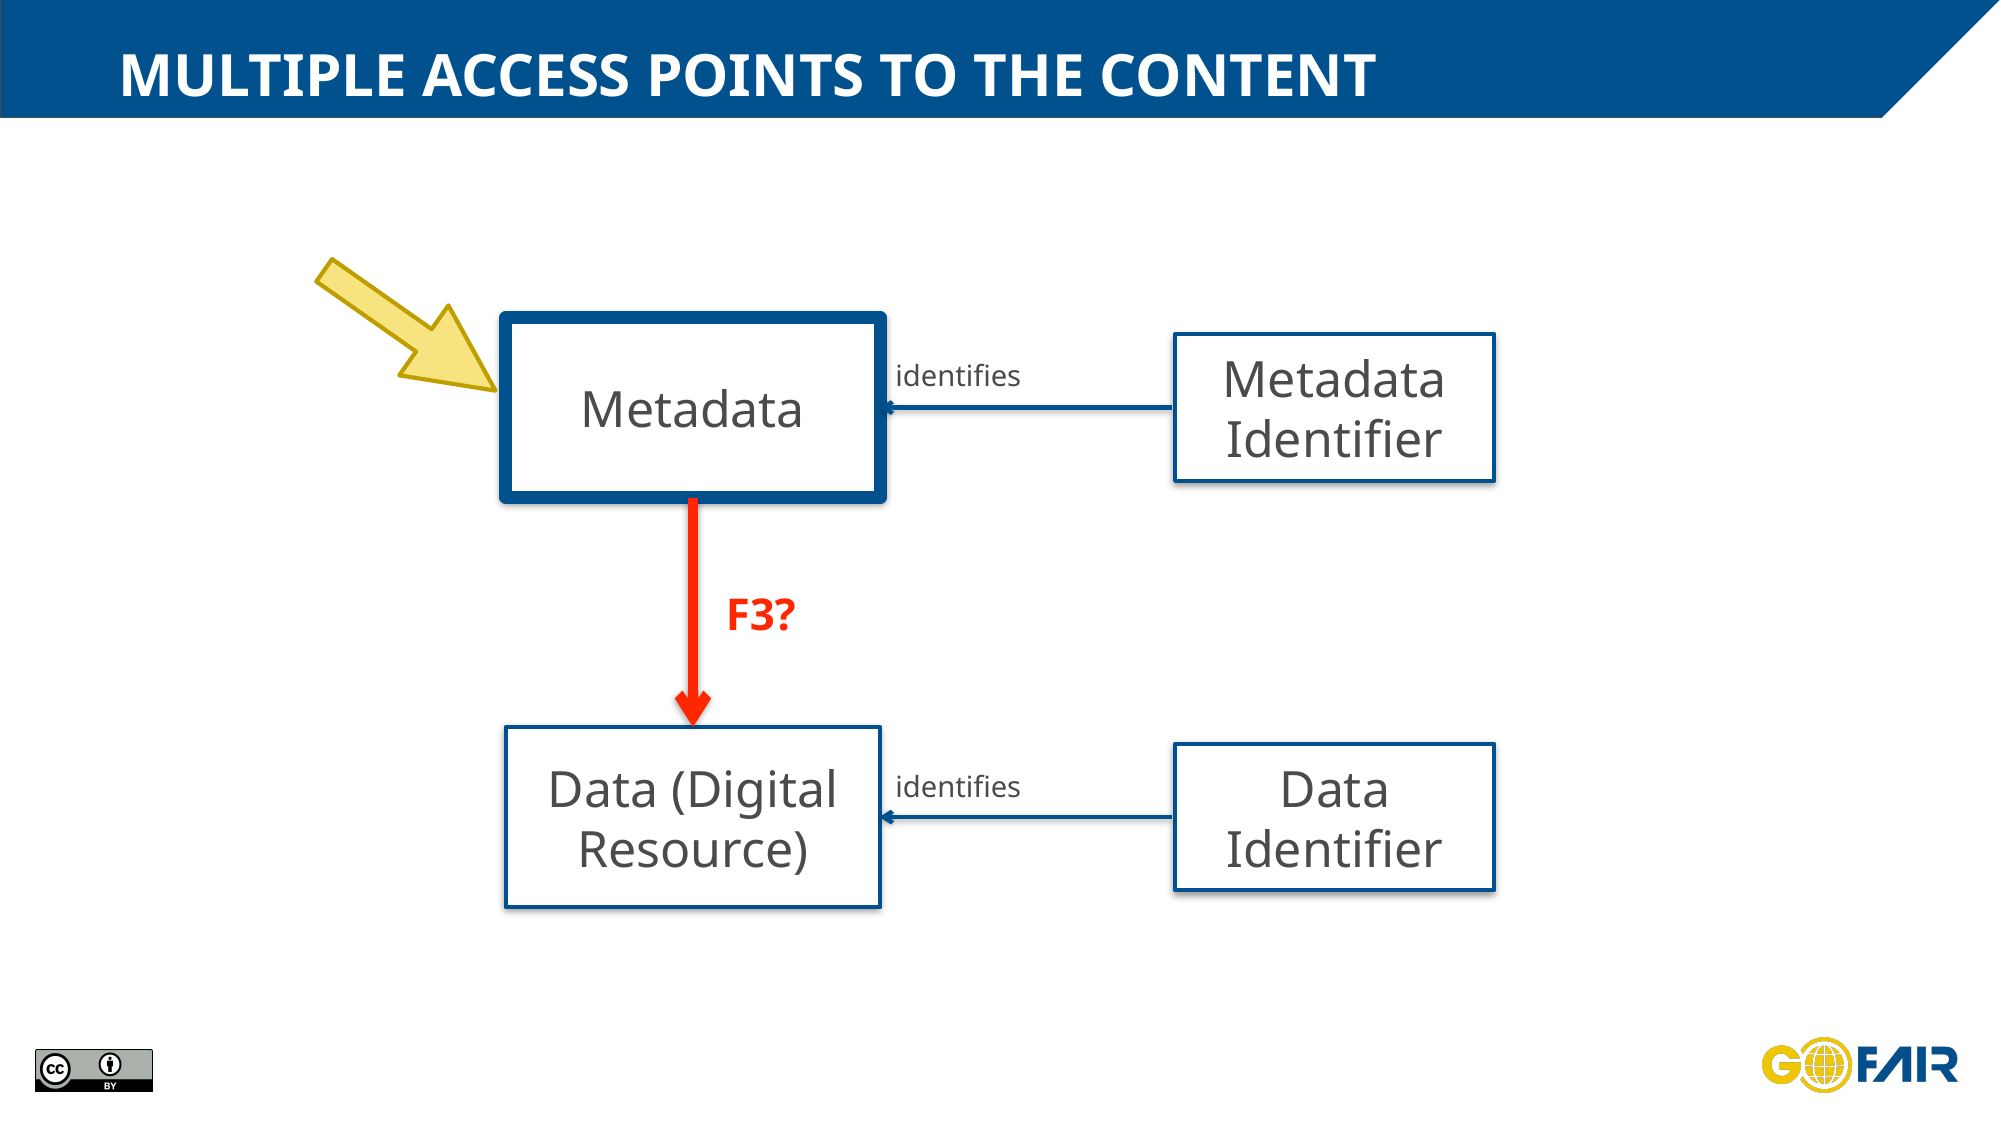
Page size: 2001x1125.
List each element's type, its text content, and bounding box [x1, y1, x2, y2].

text_box Data (Digital Resource) [505, 727, 881, 908]
text_box [316, 259, 496, 391]
text_box identifies [888, 350, 1029, 400]
picture [35, 1049, 153, 1092]
text_box Metadata Identifier [1175, 334, 1495, 481]
text_box identifies [888, 761, 1029, 812]
picture [1762, 1037, 1958, 1093]
text_box Data Identifier [1175, 743, 1495, 891]
title Multiple access points to the content [117, 36, 1883, 109]
text_box [879, 812, 1173, 825]
text_box [879, 400, 1173, 415]
text_box Metadata [505, 317, 881, 498]
text_box F3? [718, 578, 804, 647]
